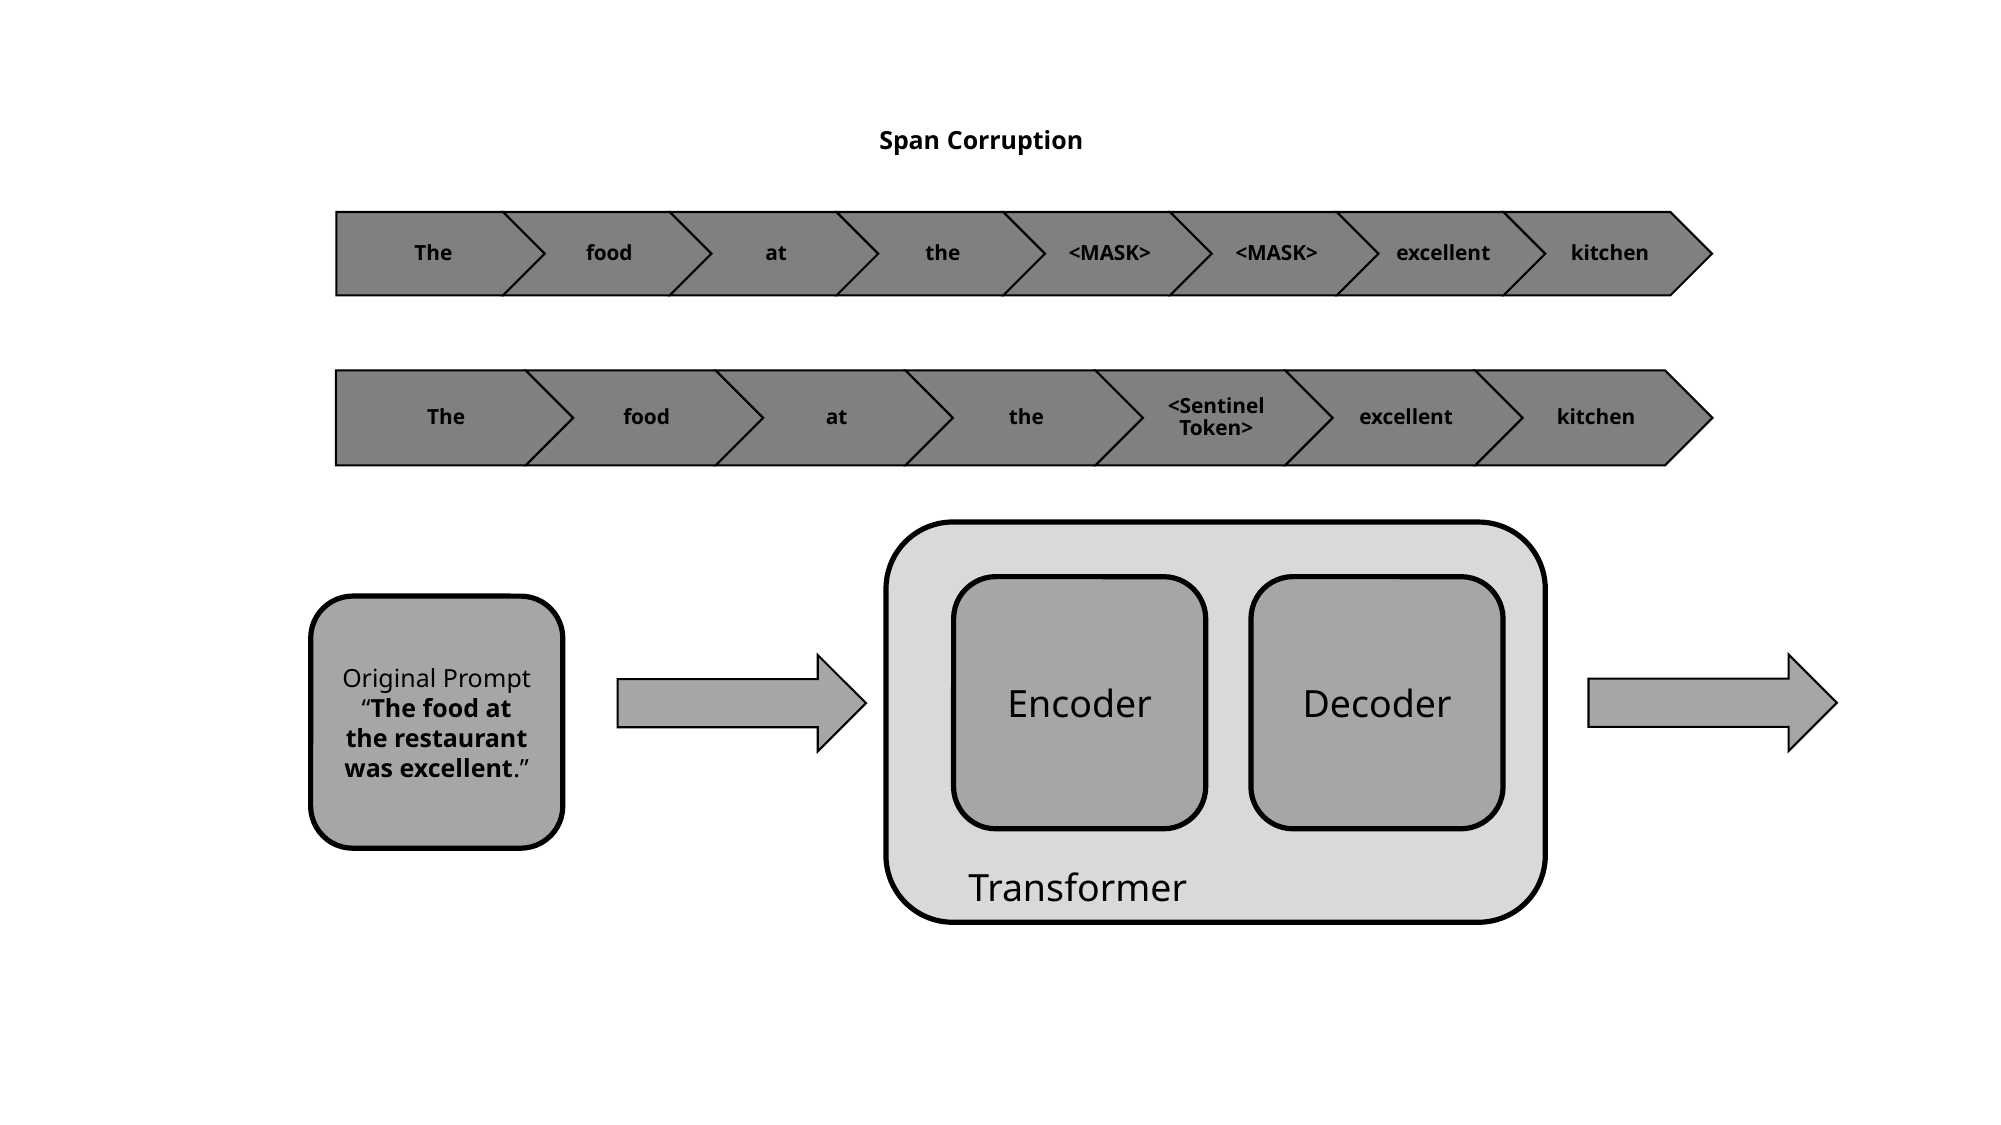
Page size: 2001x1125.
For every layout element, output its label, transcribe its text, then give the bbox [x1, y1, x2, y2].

text_box [1587, 652, 1839, 754]
text_box Encoder [952, 593, 1207, 830]
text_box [335, 79, 1713, 428]
text_box Original Prompt “The food at the restaurant was excellent.” [309, 595, 564, 850]
text_box Decoder [1249, 593, 1505, 830]
text_box Transformer [953, 857, 1287, 917]
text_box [335, 428, 1713, 593]
text_box [884, 593, 1547, 924]
text_box [616, 652, 868, 754]
